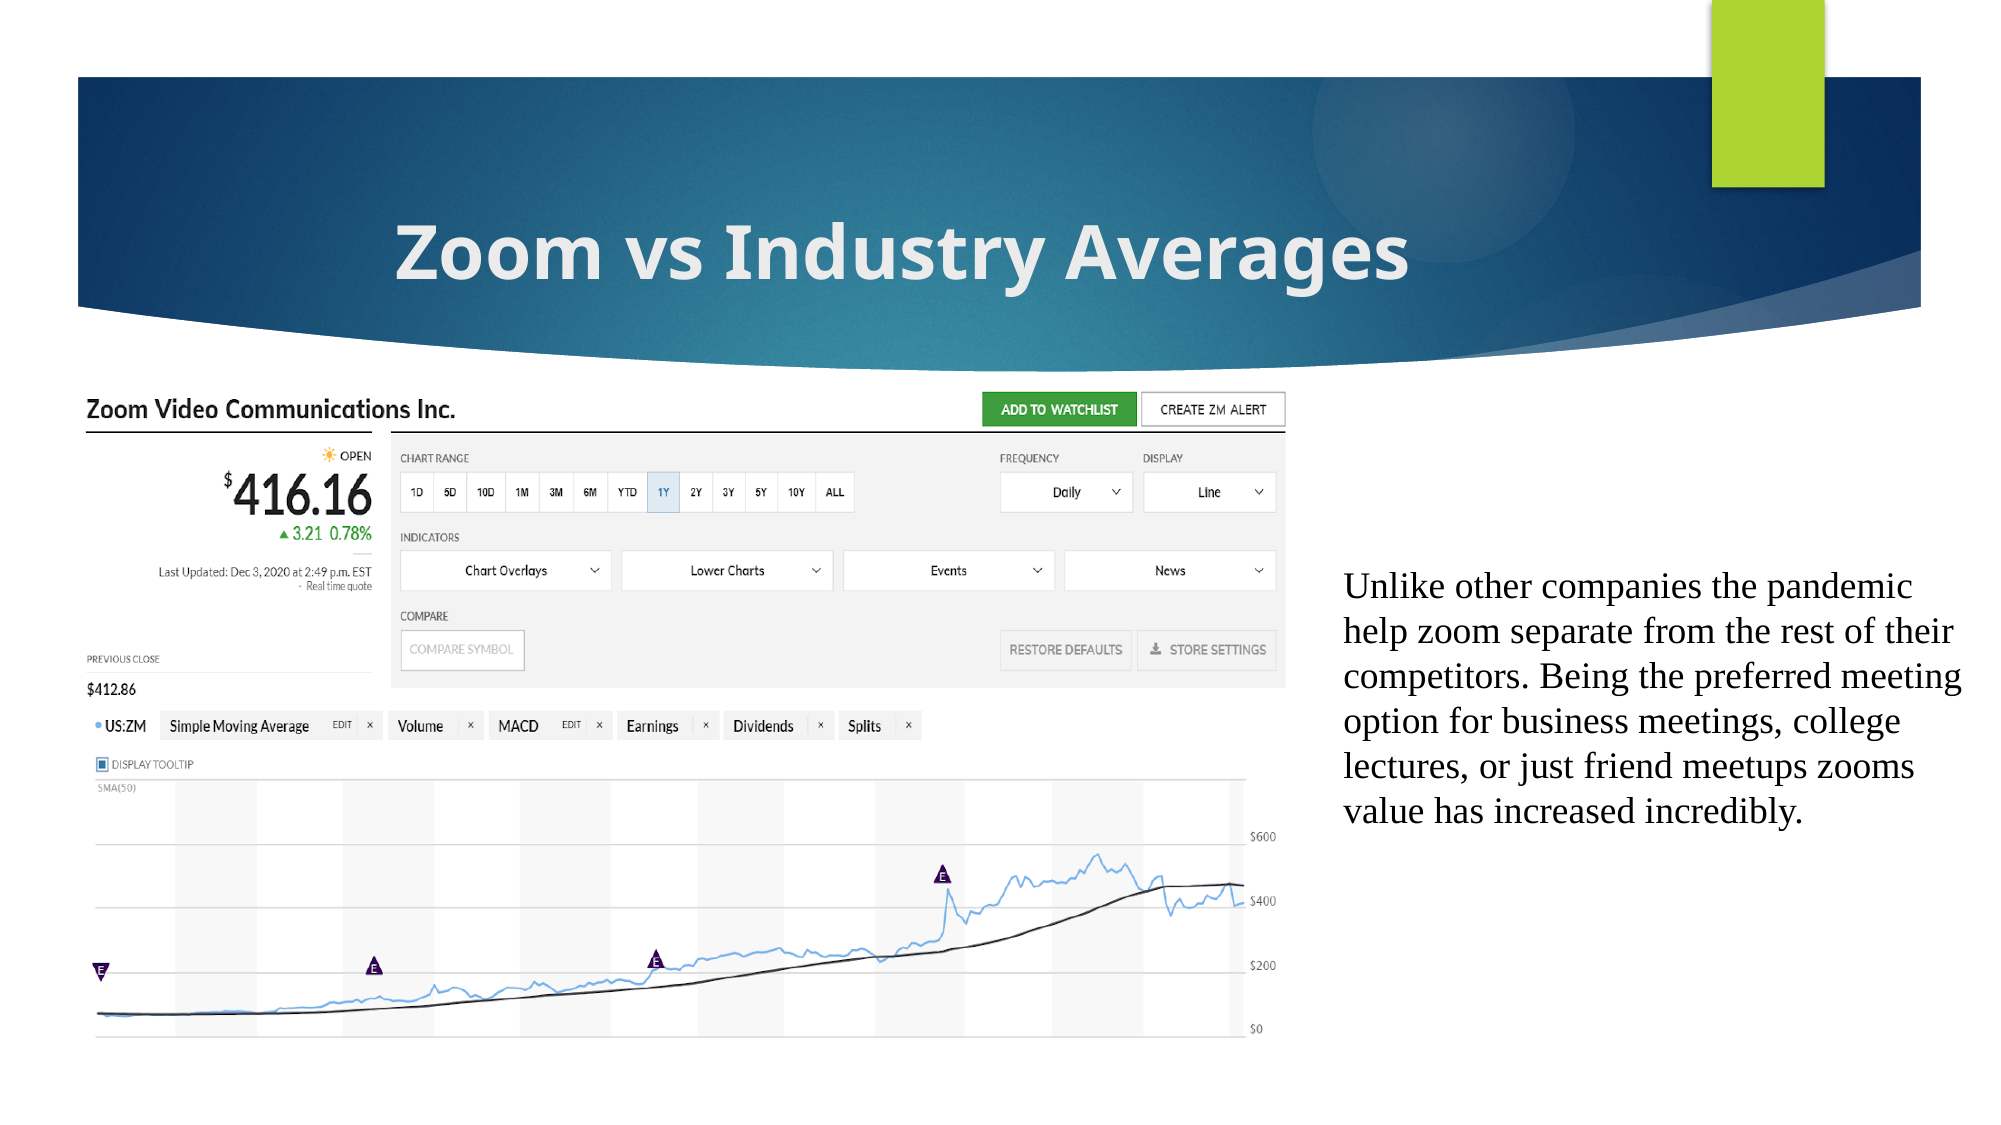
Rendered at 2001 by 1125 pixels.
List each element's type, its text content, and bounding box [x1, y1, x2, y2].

picture [72, 387, 1291, 1039]
title Zoom vs Industry Averages [184, 107, 1623, 317]
text_box Unlike other companies the pandemic help zoom separate from the rest of their competitors. Being the preferred meeting option for business meetings, college lectures, or just friend meetups zooms value has increased incredibly. [1328, 480, 2000, 1125]
